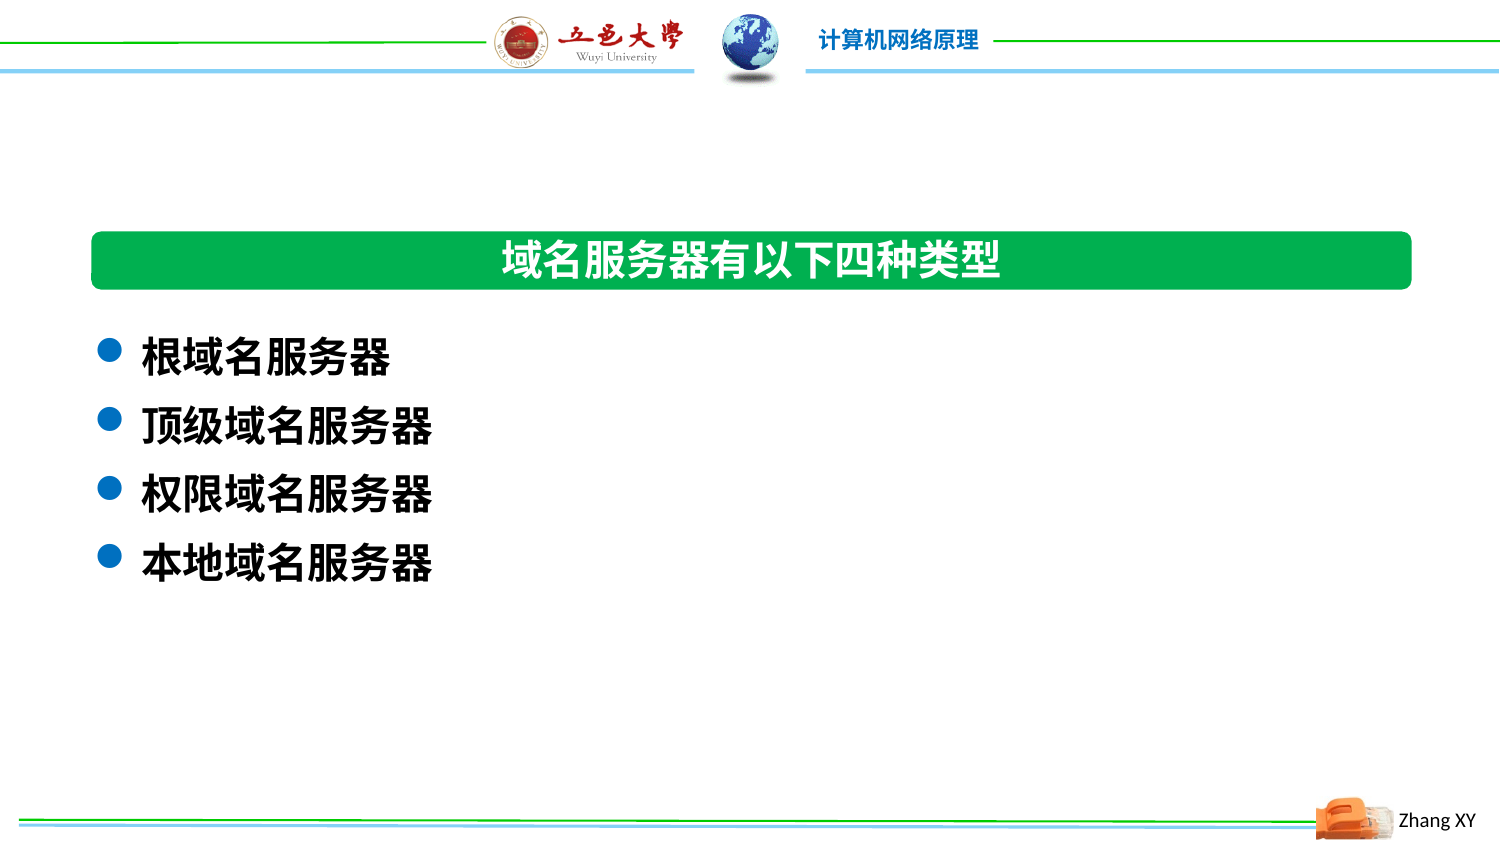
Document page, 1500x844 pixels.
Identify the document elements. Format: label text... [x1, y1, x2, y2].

picture [494, 15, 697, 69]
text_box [91, 231, 486, 290]
picture [720, 12, 780, 88]
text_box 域名服务器有以下四种类型 [486, 226, 1017, 291]
text_box 根域名服务器 顶级域名服务器 权限域名服务器 本地域名服务器 [79, 304, 1432, 595]
picture [1316, 796, 1394, 840]
text_box [1017, 231, 1412, 290]
